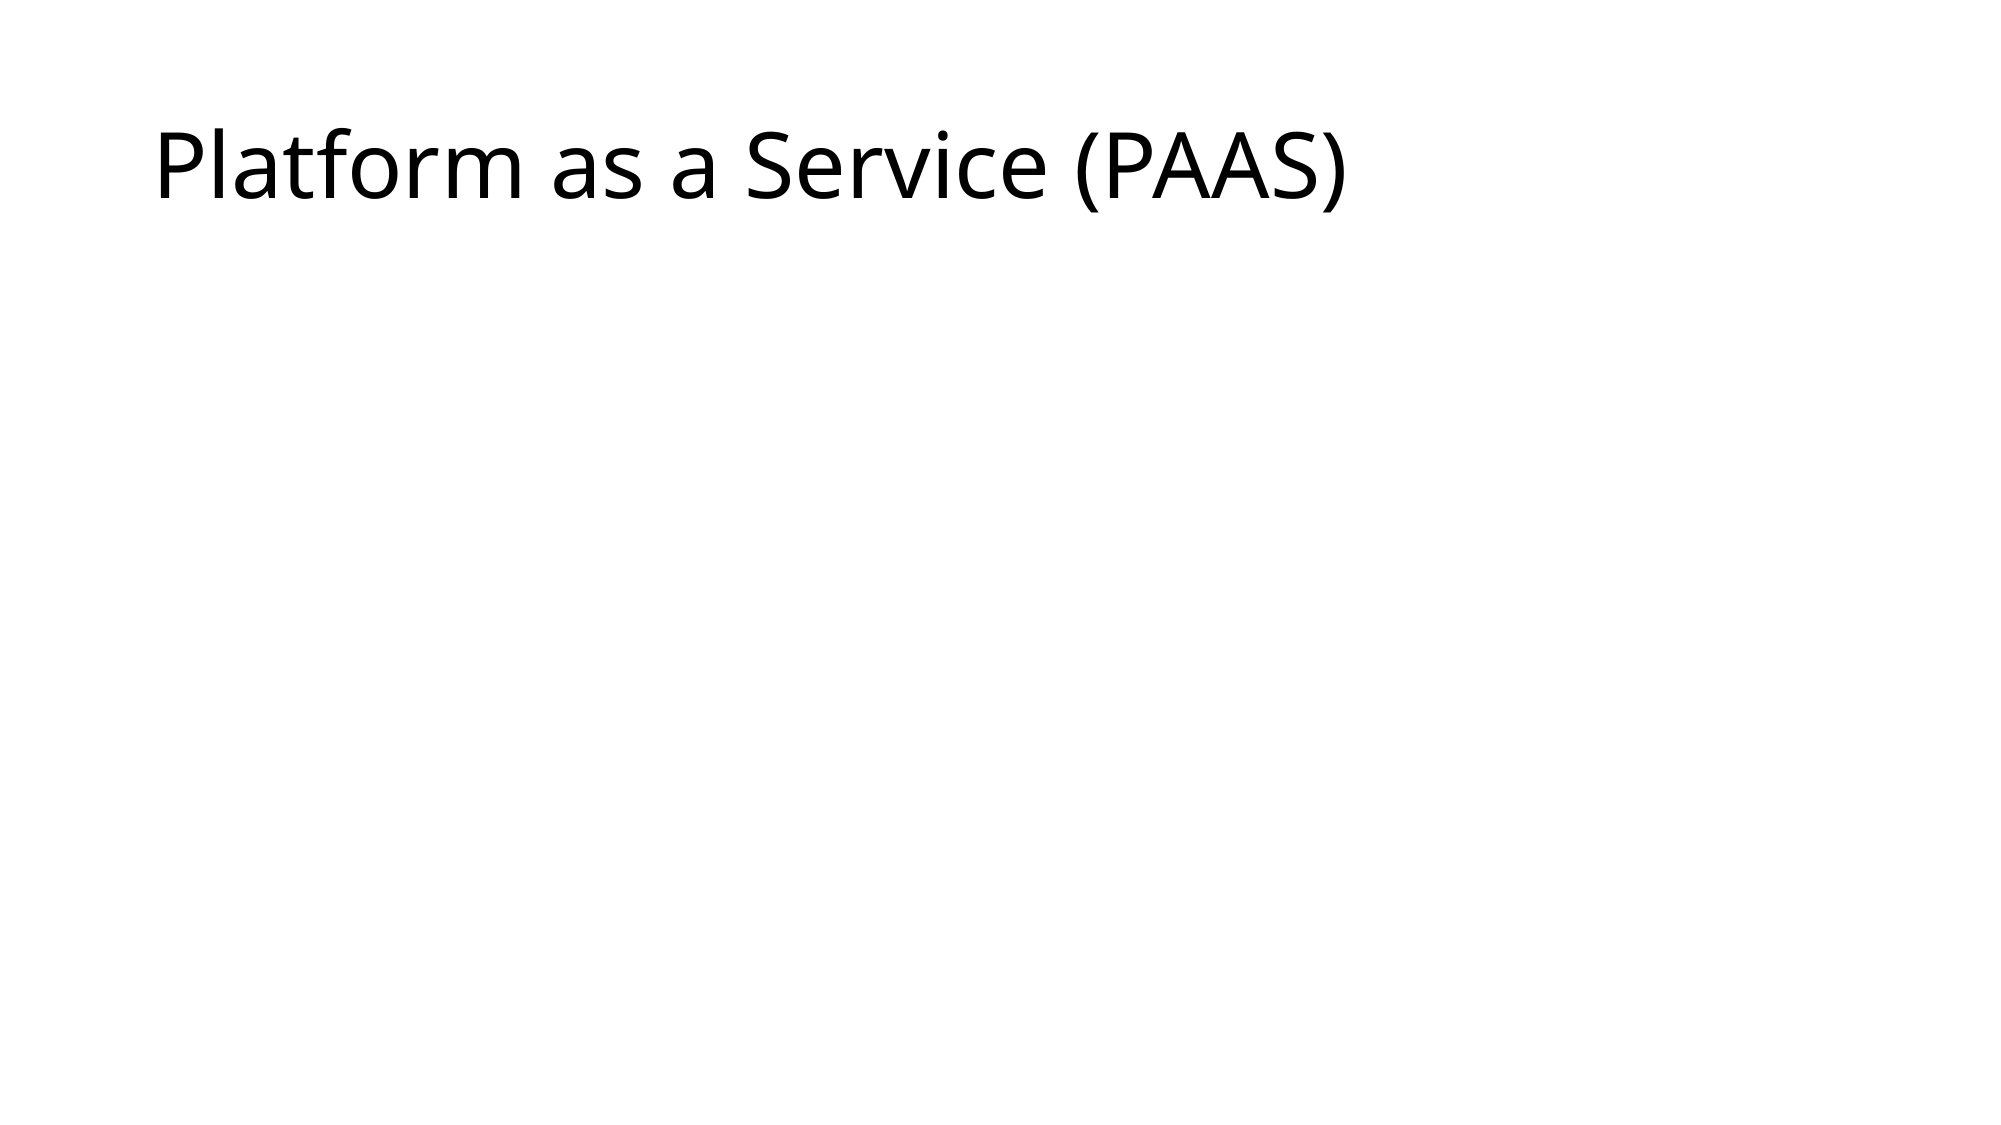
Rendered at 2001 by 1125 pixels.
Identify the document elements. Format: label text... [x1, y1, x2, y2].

title Platform as a Service (PAAS) [137, 59, 1863, 278]
